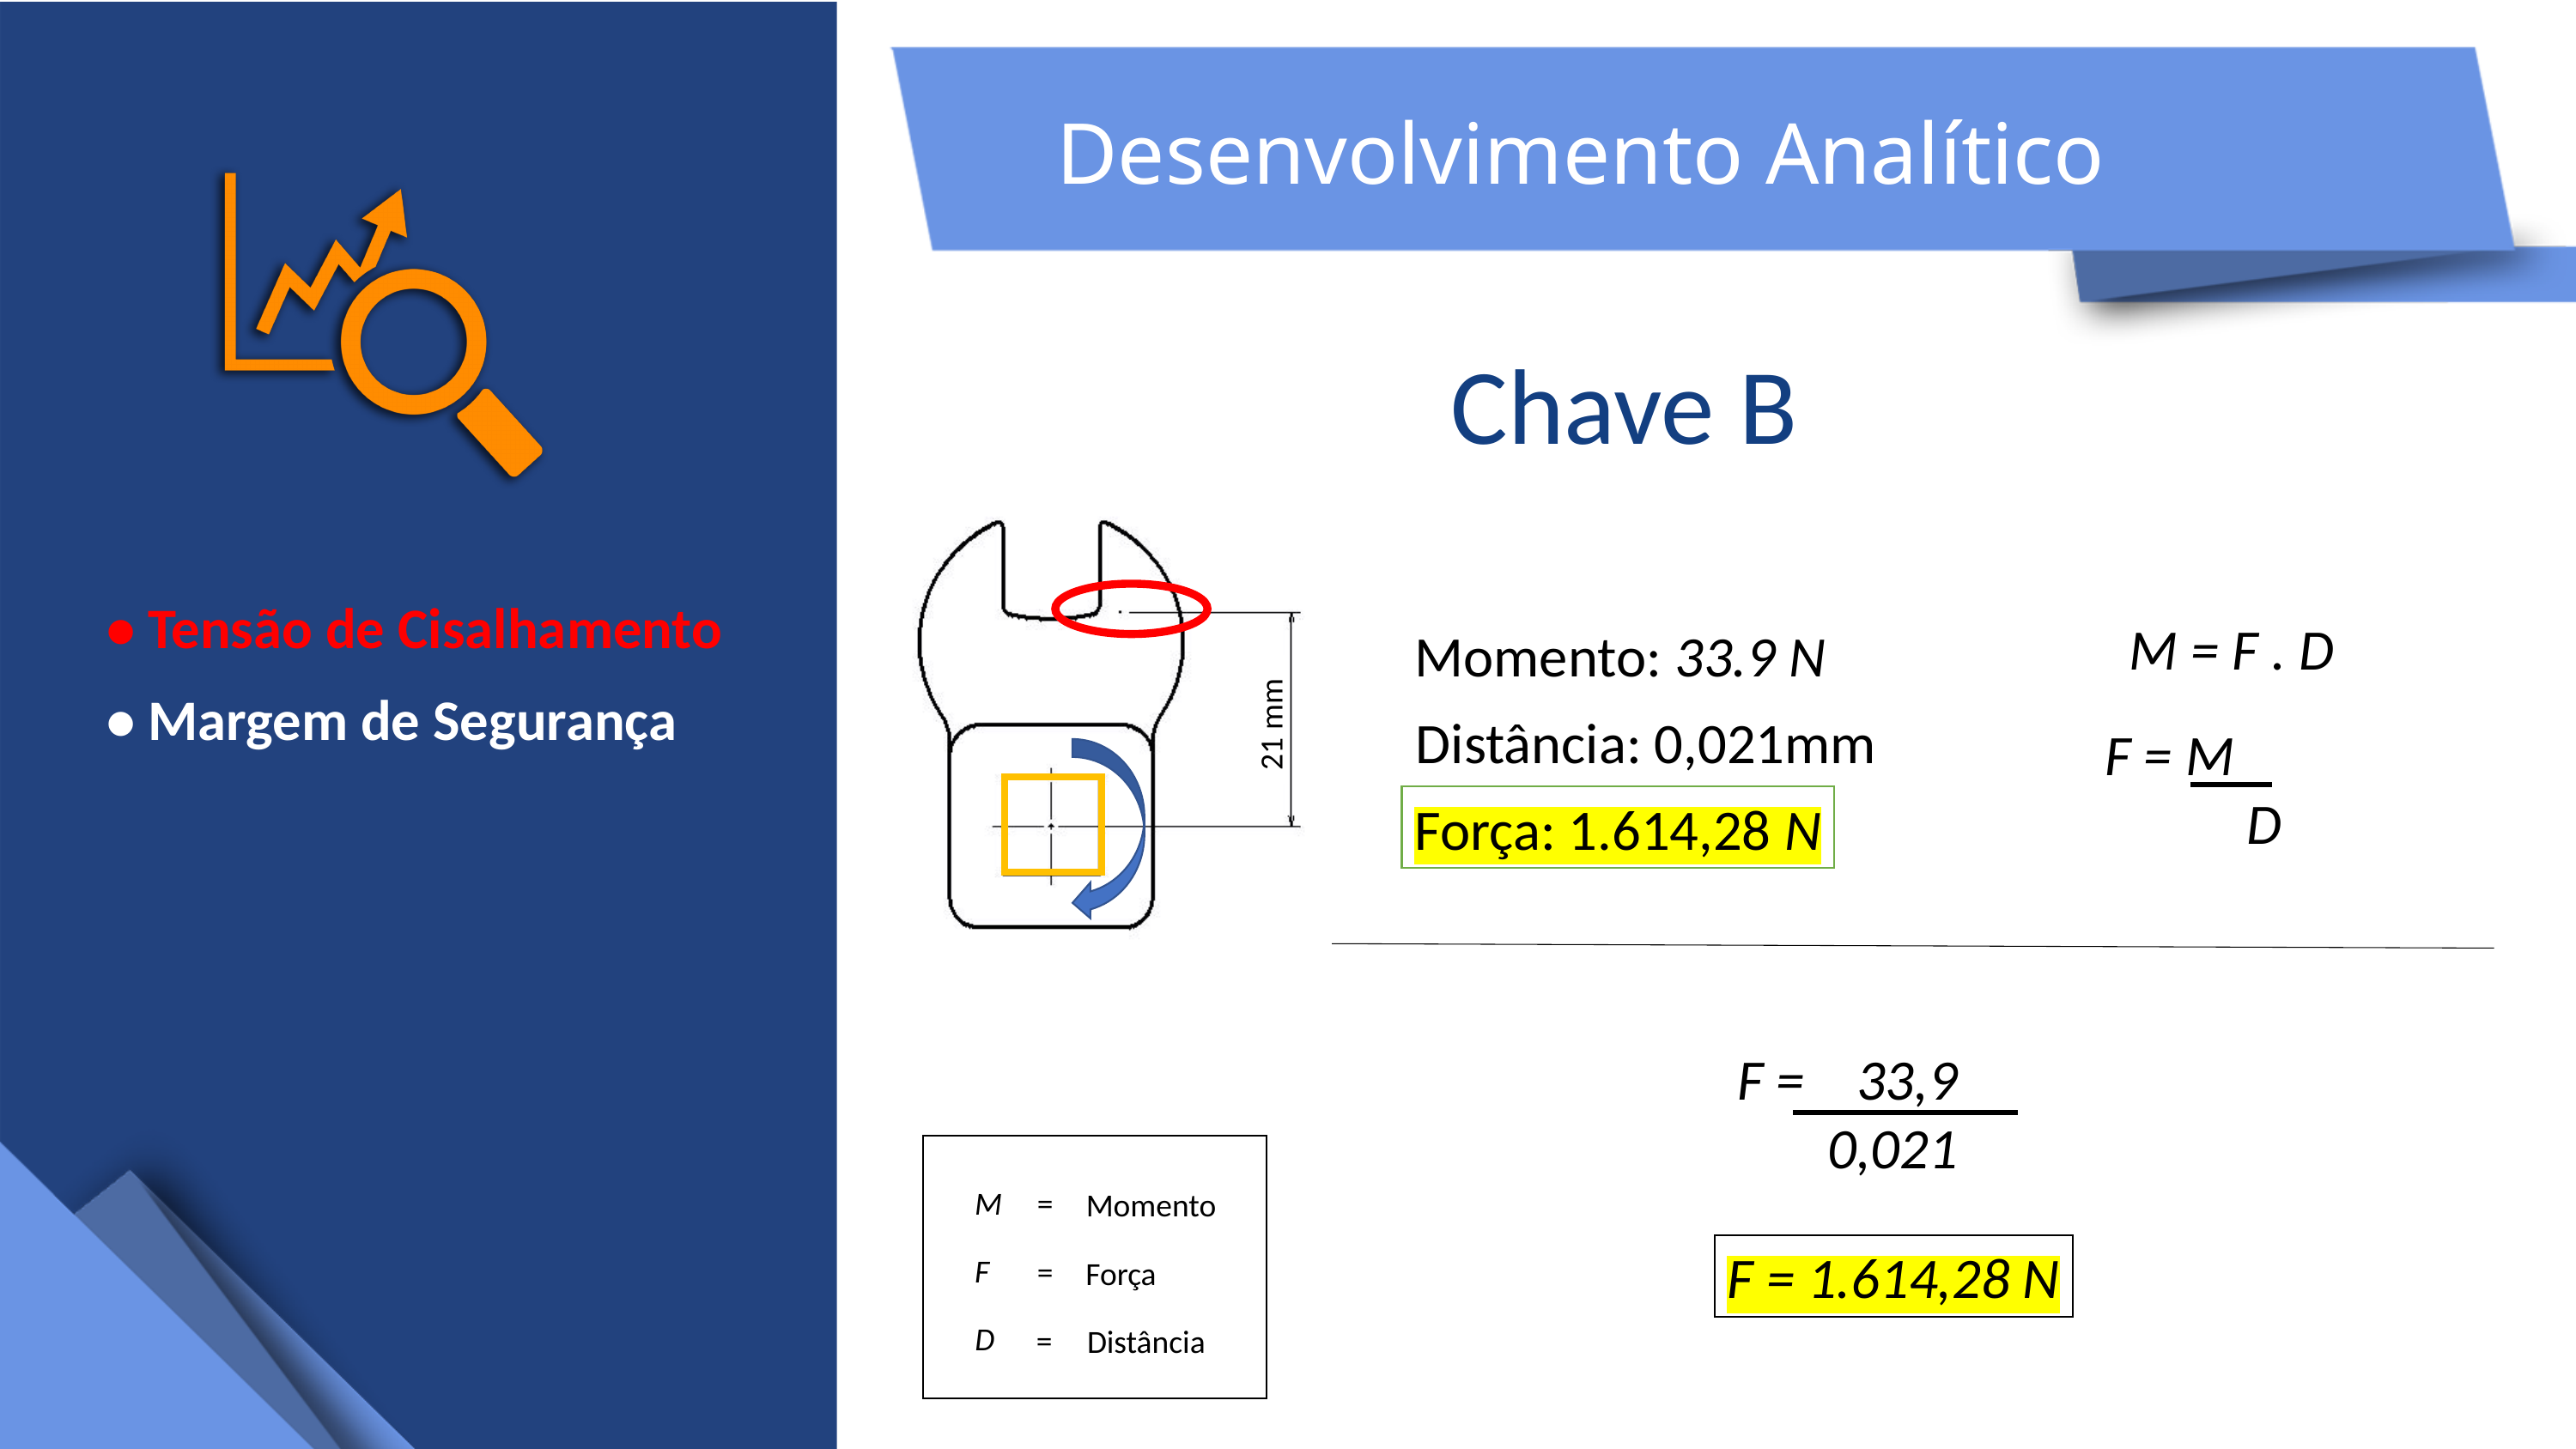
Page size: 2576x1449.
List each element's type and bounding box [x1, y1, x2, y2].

picture [0, 2, 2576, 1449]
text_box [1332, 943, 2494, 949]
